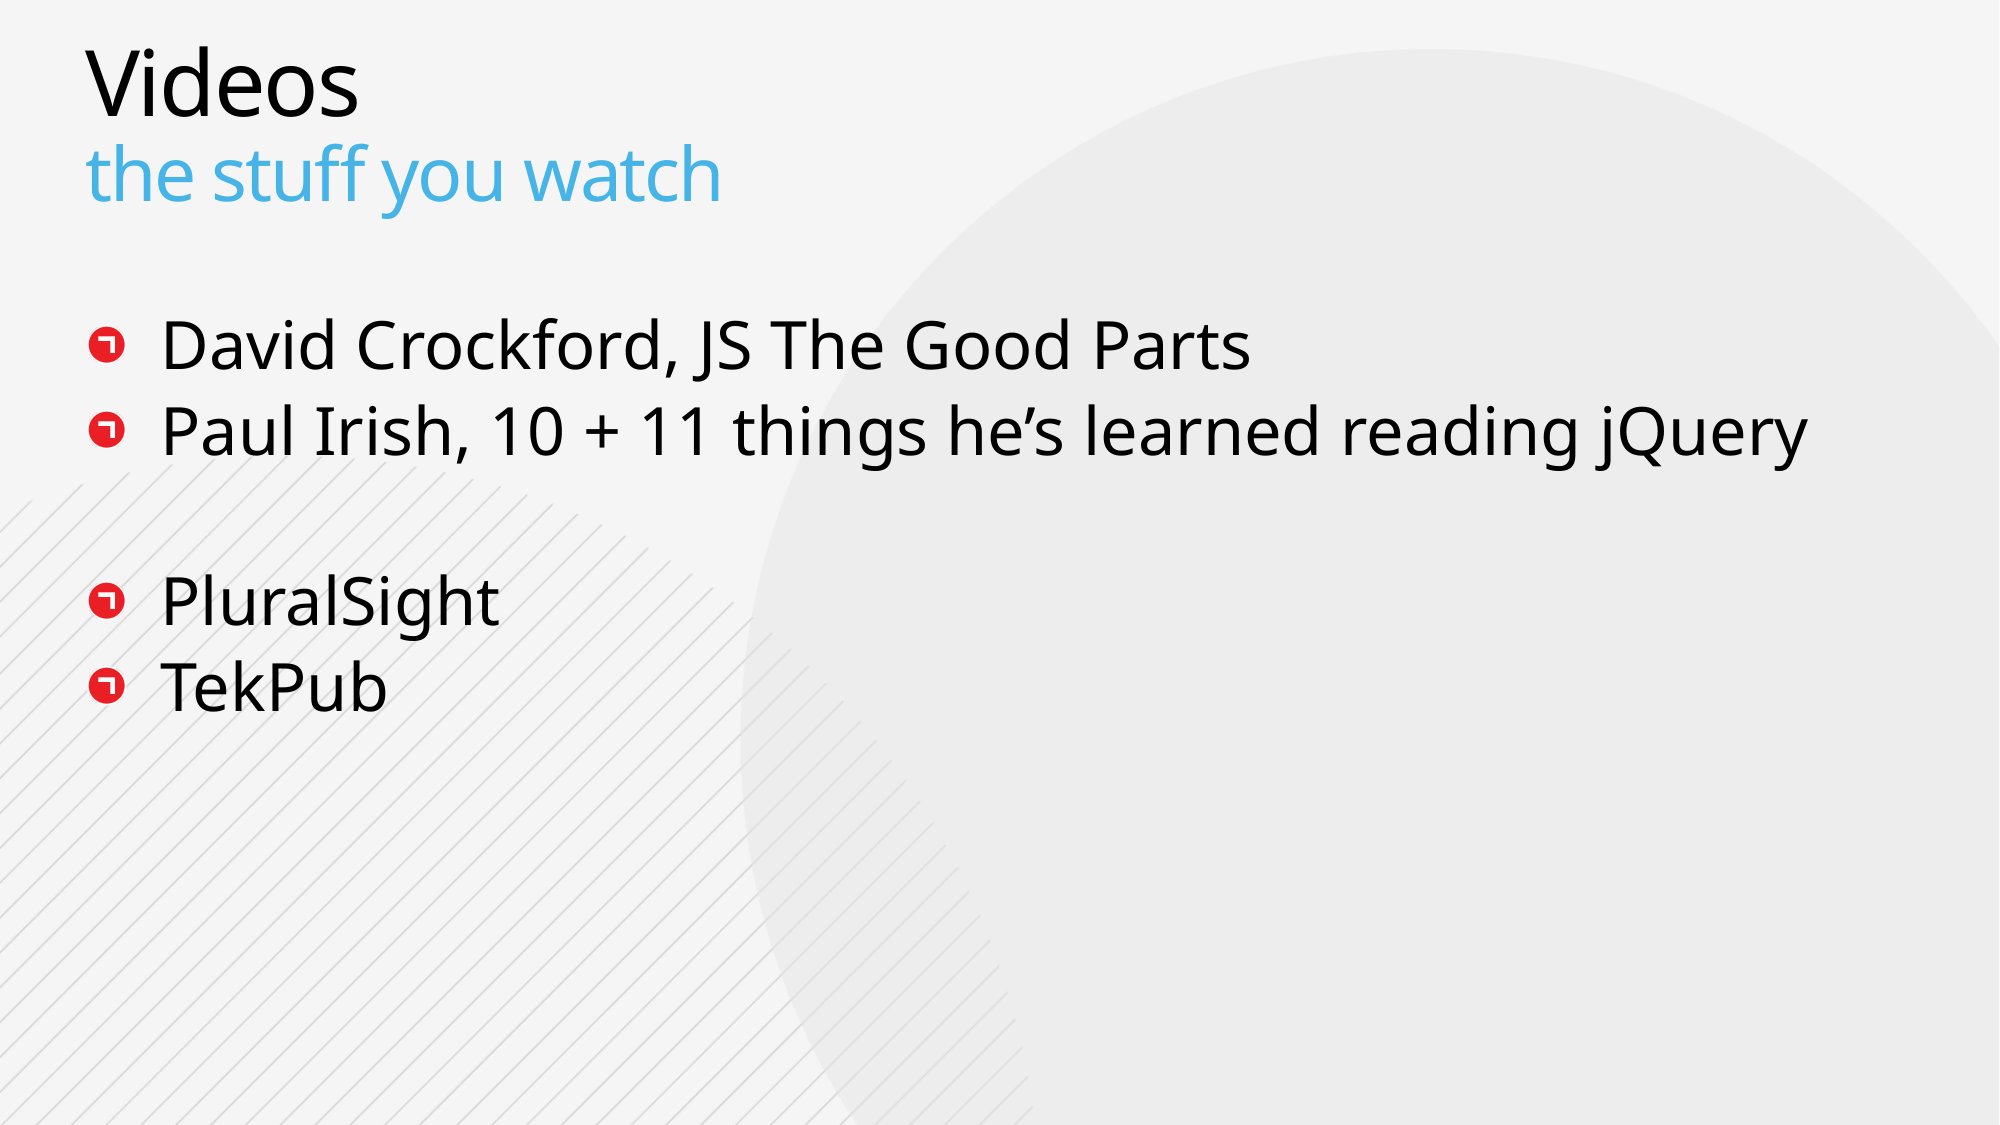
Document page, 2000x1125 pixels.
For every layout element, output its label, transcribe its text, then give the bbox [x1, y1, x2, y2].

title Videos the stuff you watch [85, 37, 1914, 220]
picture [0, 0, 2000, 1125]
list David Crockford, JS The Good Parts Paul Irish, 10 + 11 things he’s learned reading jQuery PluralSight TekPub [85, 312, 1914, 908]
